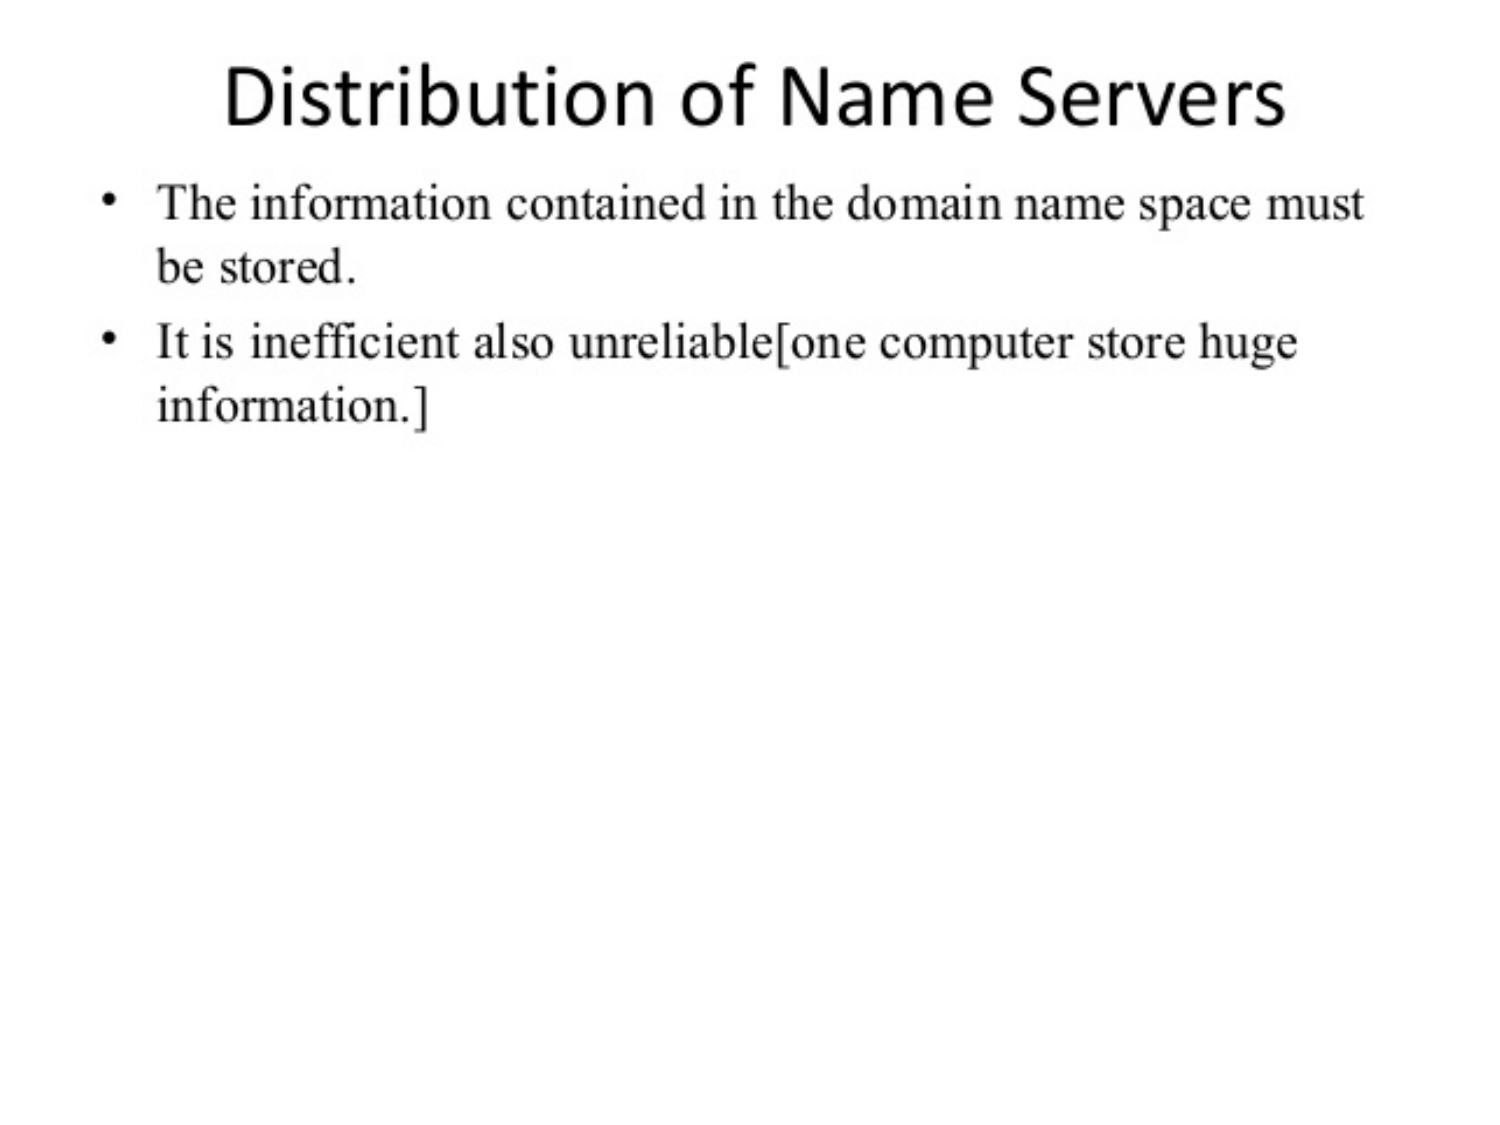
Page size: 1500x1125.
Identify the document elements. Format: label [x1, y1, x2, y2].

list [12, 0, 1500, 1125]
